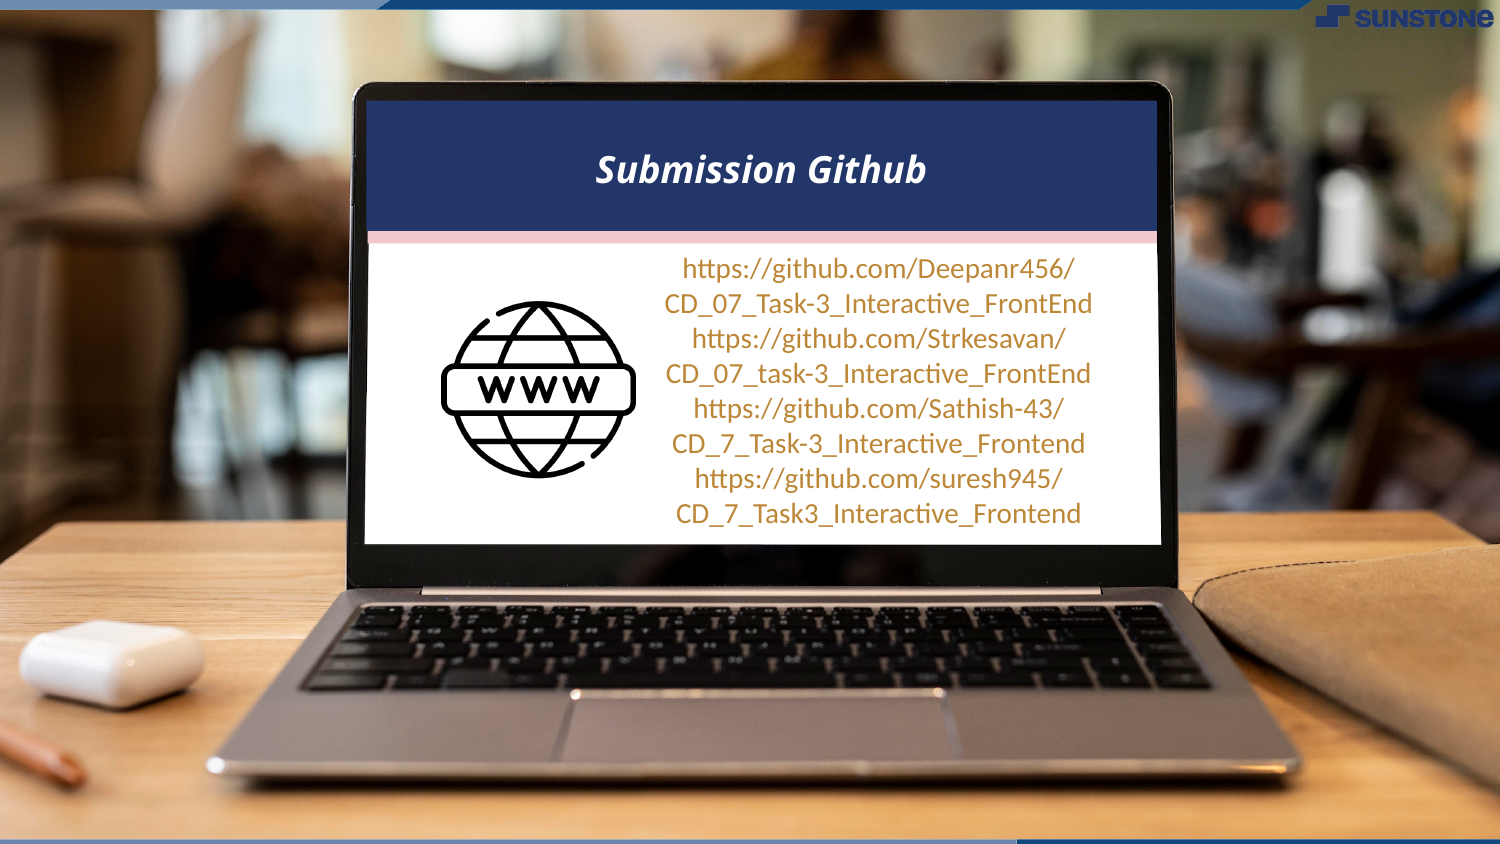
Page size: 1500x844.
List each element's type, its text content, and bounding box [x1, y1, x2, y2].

picture [0, 0, 1500, 844]
list Submission Github [432, 131, 1091, 206]
list https://github.com/Deepanr456/CD_07_Task-3_Interactive_FrontEnd https://github.com/Strkesavan/CD_07_task-3_Interactive_FrontEnd https://github.com/Sathish-43/CD_7_Task-3_Interactive_Frontend https://github.com/suresh945/CD_7_Task3_Interactive_Frontend [640, 144, 1118, 635]
